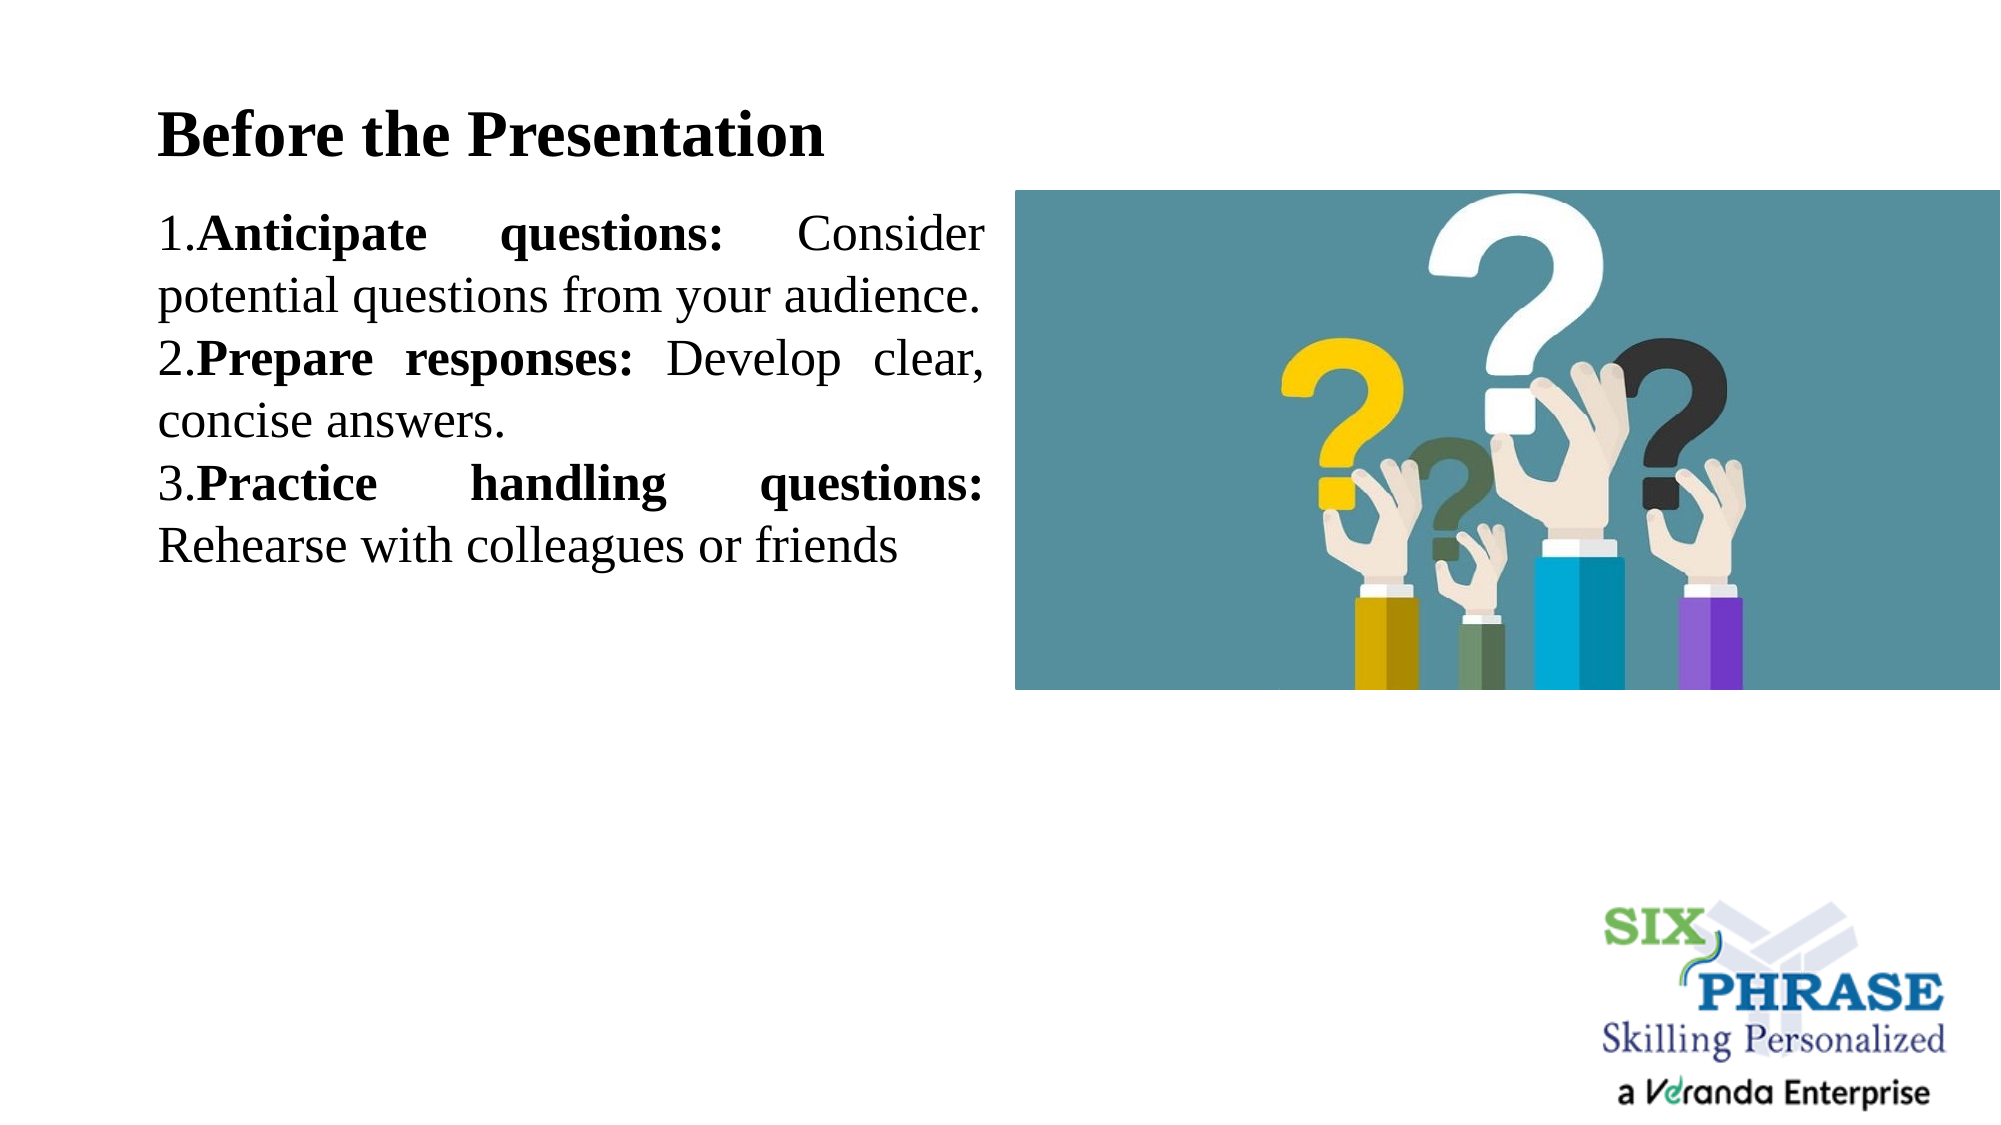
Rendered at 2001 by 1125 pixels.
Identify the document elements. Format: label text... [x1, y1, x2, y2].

picture [1582, 883, 1968, 1125]
picture [1015, 190, 2000, 690]
text_box 1.Anticipate questions: Consider potential questions from your audience. 2.Prepare responses: Develop clear, concise answers. 3.Practice handling questions: Rehearse with colleagues or friends [142, 191, 1000, 581]
text_box Before the Presentation [142, 82, 1452, 191]
